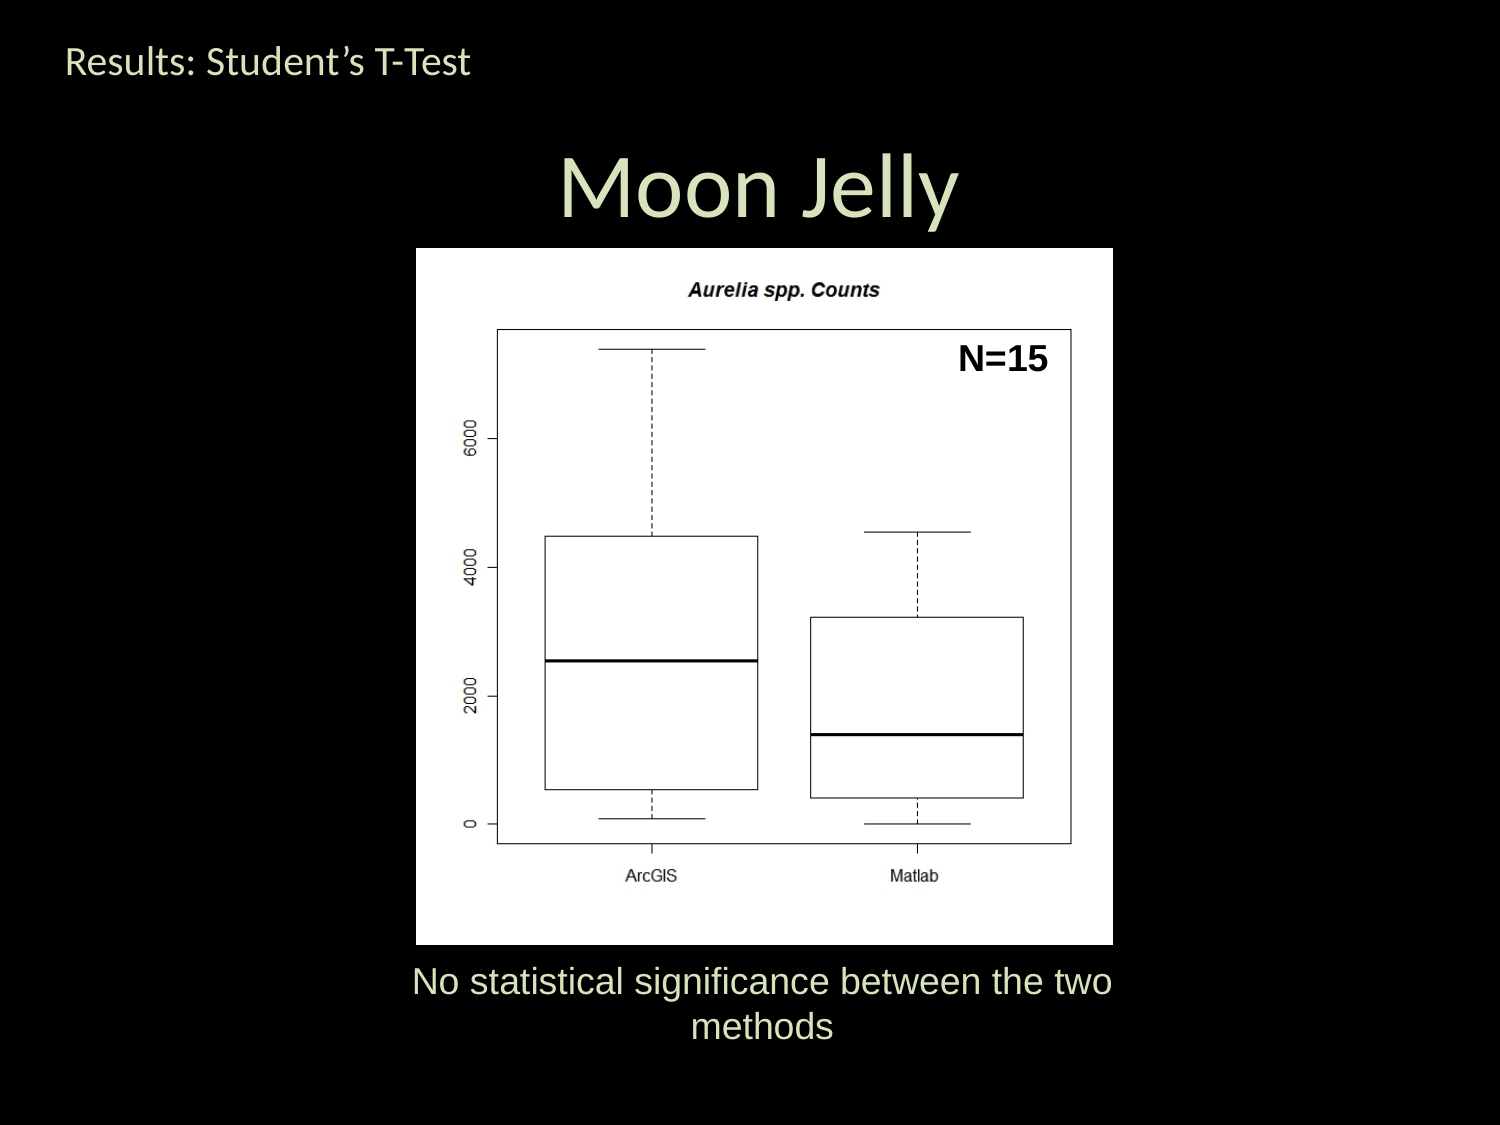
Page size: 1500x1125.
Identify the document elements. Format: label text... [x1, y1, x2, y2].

picture [416, 248, 1113, 945]
text_box No statistical significance between the two methods [387, 949, 1138, 1055]
title Moon Jelly [94, 87, 1445, 275]
text_box Results: Student’s T-Test [50, 24, 825, 93]
